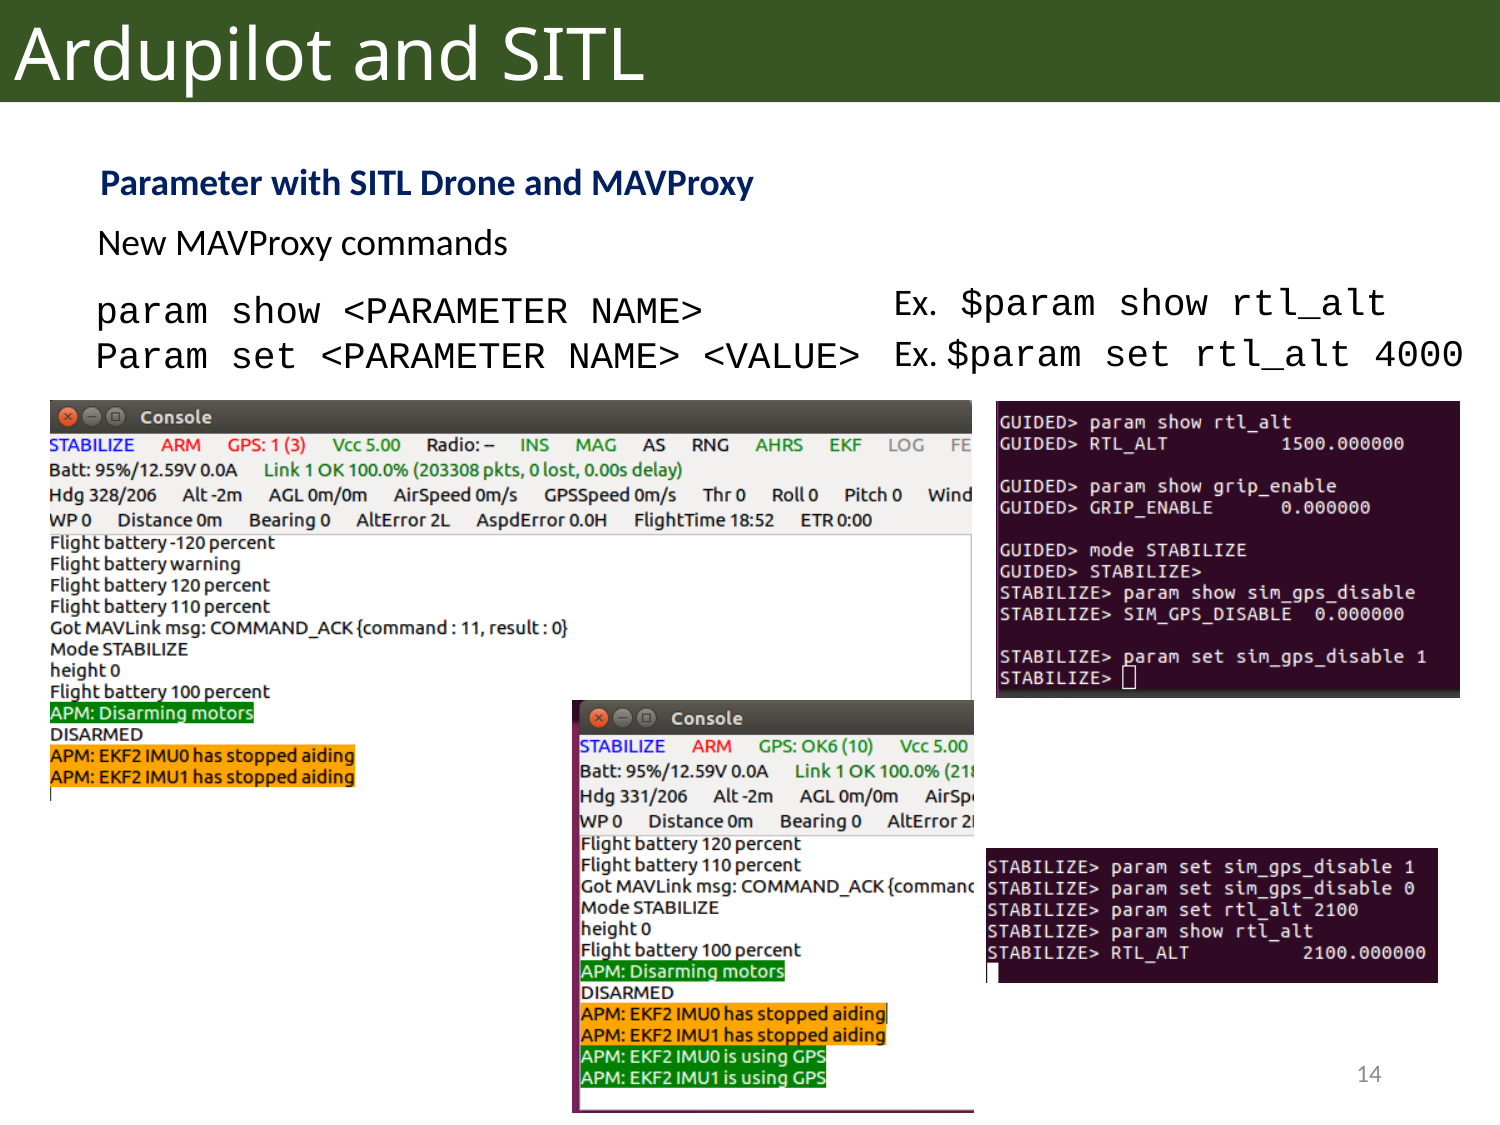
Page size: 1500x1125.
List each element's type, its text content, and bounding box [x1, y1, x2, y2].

text_box param show <PARAMETER NAME> Param set <PARAMETER NAME> <VALUE> [80, 278, 929, 383]
text_box New MAVProxy commands [82, 210, 570, 271]
text_box Ardupilot and SITL [0, 0, 1500, 103]
text_box Ex. $param show rtl_alt [879, 270, 1450, 321]
picture [996, 401, 1460, 698]
text_box Ex. $param set rtl_alt 4000 [879, 321, 1483, 382]
text_box Parameter with SITL Drone and MAVProxy [85, 150, 770, 256]
picture [986, 848, 1438, 983]
picture [50, 400, 974, 1113]
slide_number 14 [1059, 1042, 1397, 1103]
